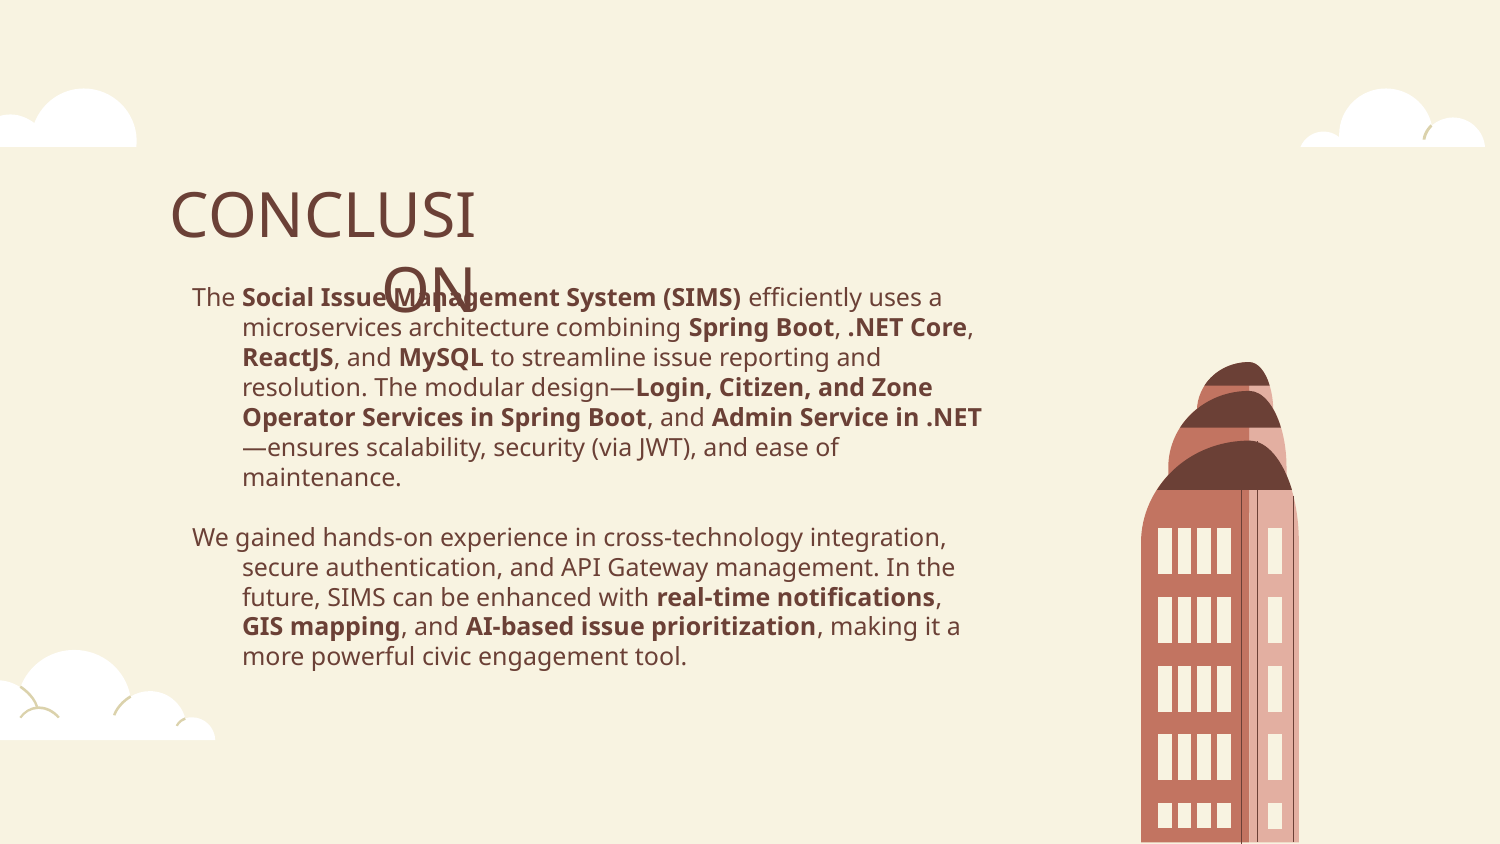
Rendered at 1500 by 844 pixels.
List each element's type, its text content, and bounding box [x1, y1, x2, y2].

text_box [1140, 361, 1300, 844]
title CONCLUSION [152, 160, 493, 266]
subtitle The Social Issue Management System (SIMS) efficiently uses a microservices architecture combining Spring Boot, .NET Core, ReactJS, and MySQL to streamline issue reporting and resolution. The modular design—Login, Citizen, and Zone Operator Services in Spring Boot, and Admin Service in .NET—ensures scalability, security (via JWT), and ease of maintenance. We gained hands-on experience in cross-technology integration, secure authentication, and API Gateway management. In the future, SIMS can be enhanced with real-time notifications, GIS mapping, and AI-based issue prioritization, making it a more powerful civic engagement tool. [152, 266, 999, 684]
